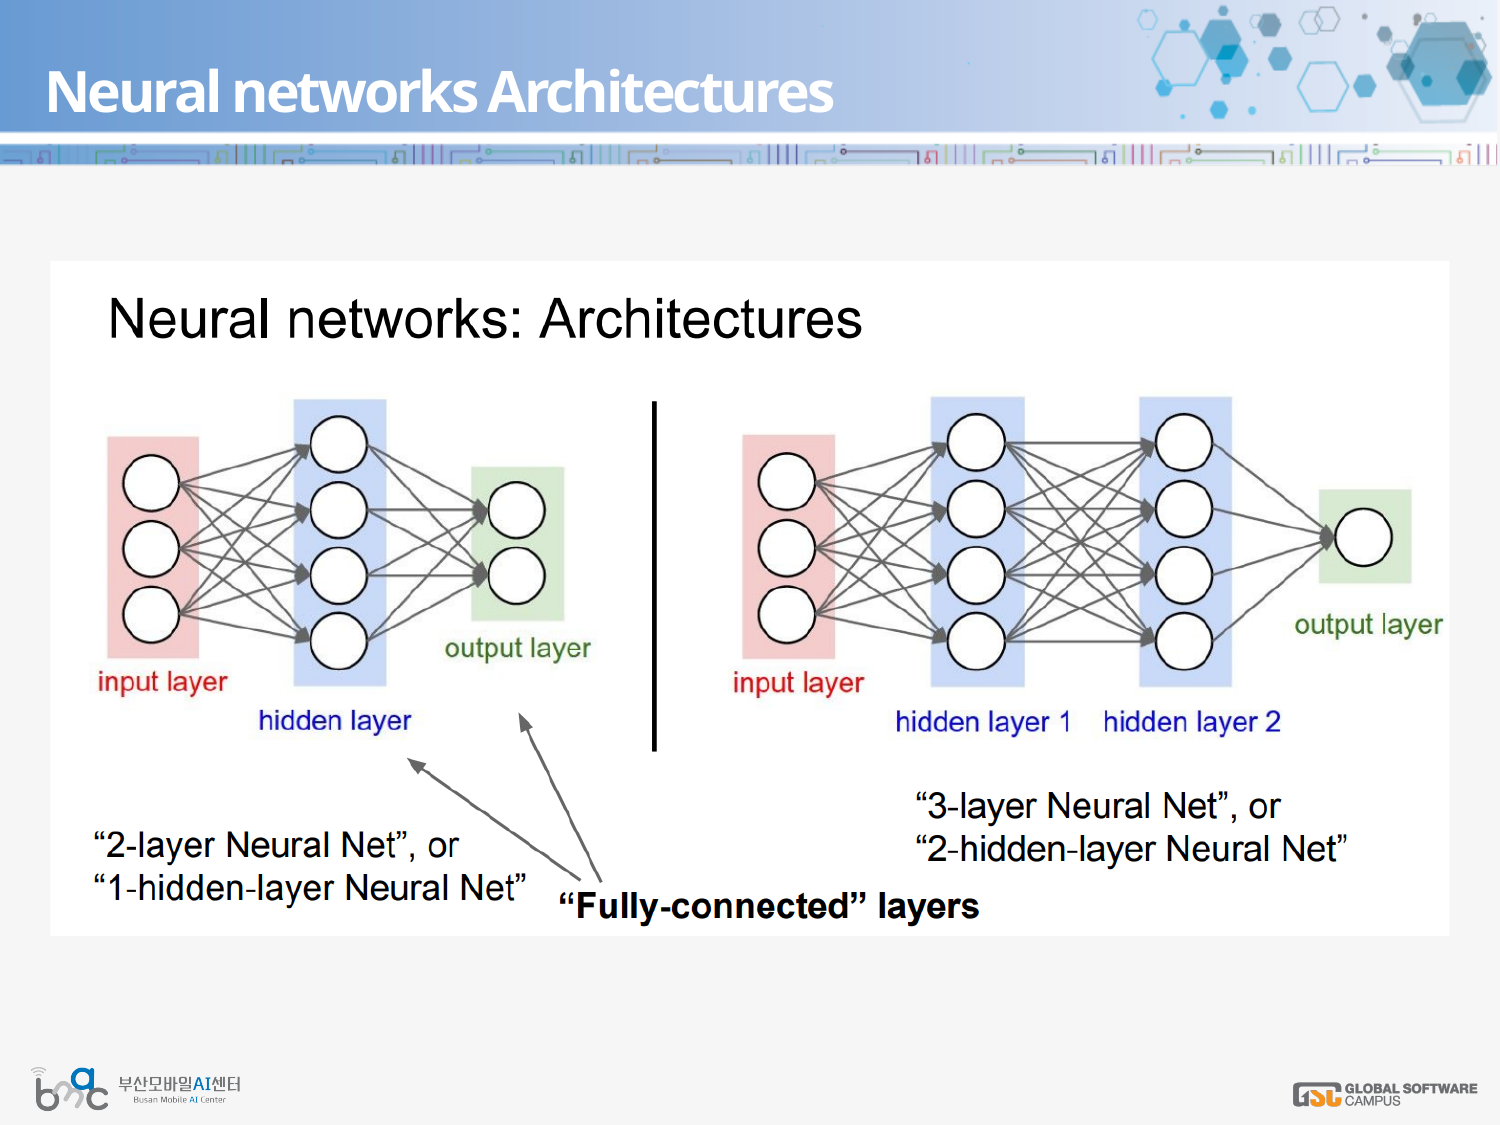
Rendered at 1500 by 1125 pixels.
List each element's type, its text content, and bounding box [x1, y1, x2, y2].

picture [27, 1059, 245, 1114]
picture [1283, 1072, 1487, 1116]
title Neural networks Architectures [29, 48, 1471, 132]
picture [0, 0, 1498, 1057]
